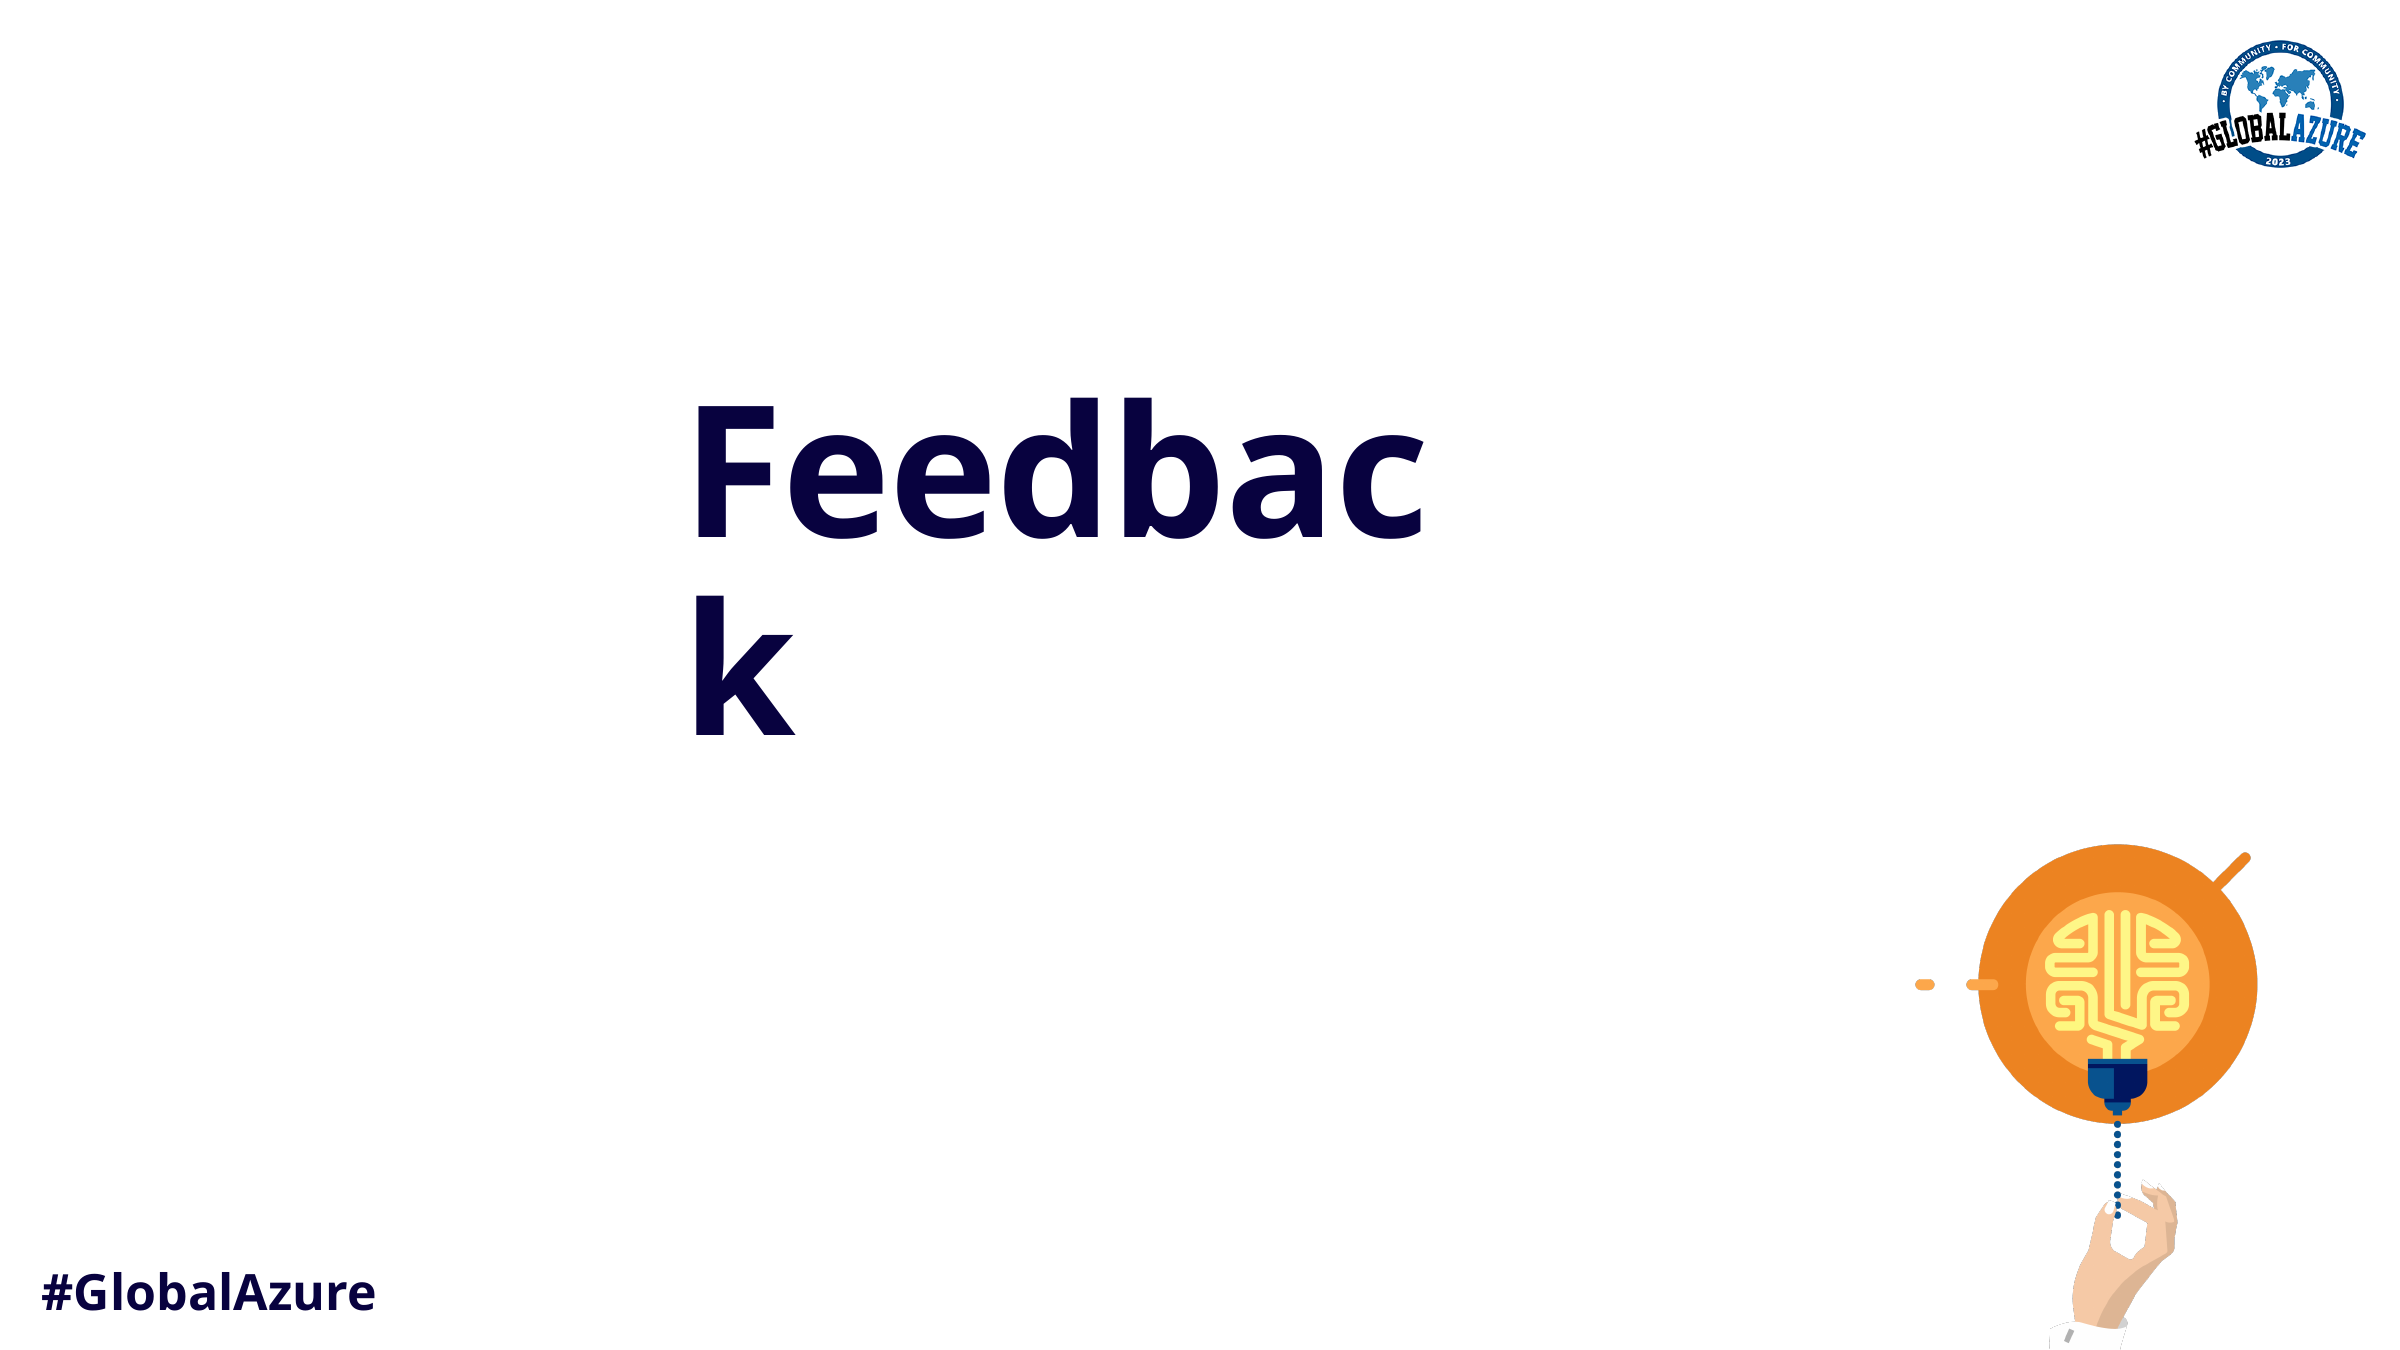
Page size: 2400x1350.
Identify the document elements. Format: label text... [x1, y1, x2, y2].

title Feedback [682, 575, 1506, 775]
picture [2189, 34, 2371, 175]
picture [1915, 843, 2258, 1350]
